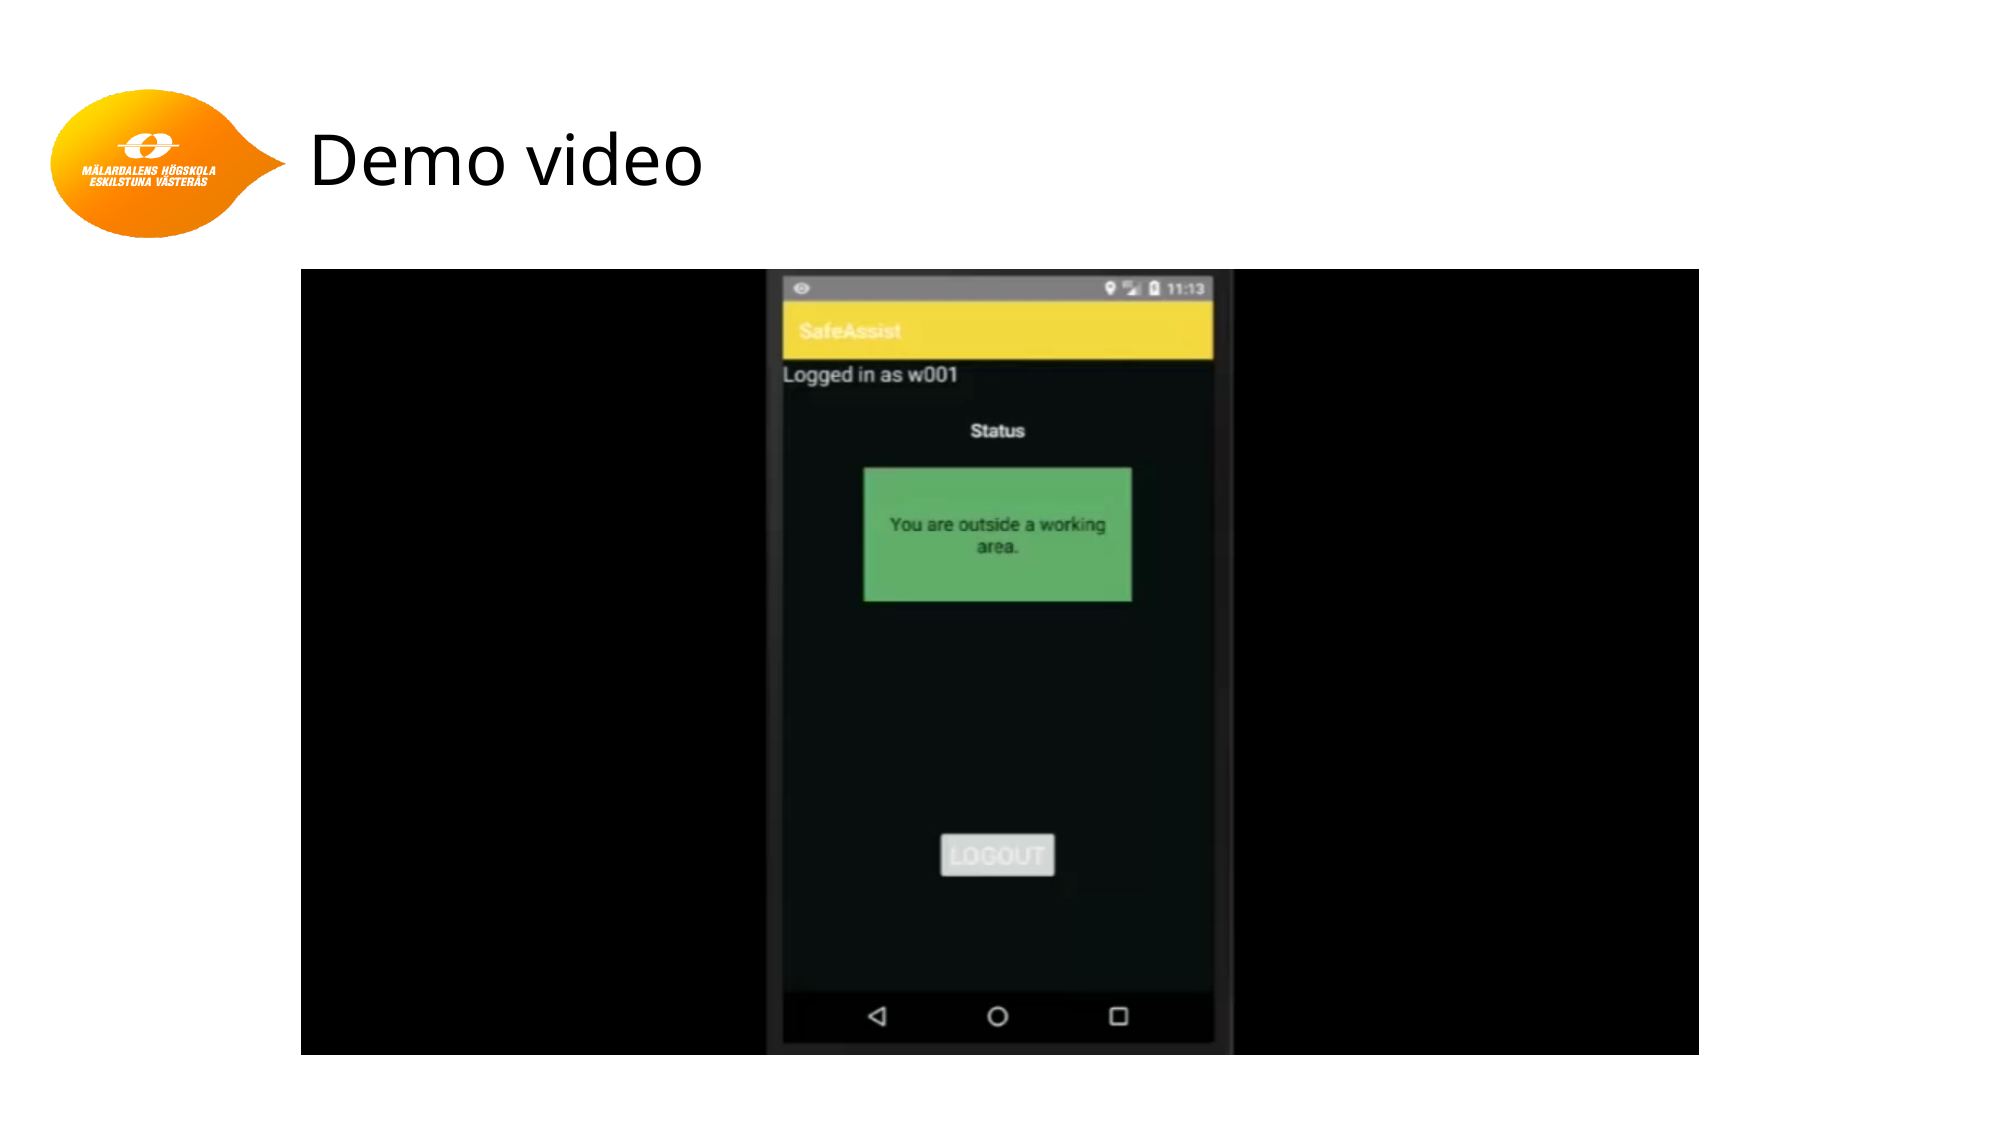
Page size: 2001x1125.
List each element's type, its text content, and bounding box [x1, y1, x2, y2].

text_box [300, 268, 1700, 1056]
picture [50, 89, 286, 238]
title Demo video [293, 107, 1583, 218]
